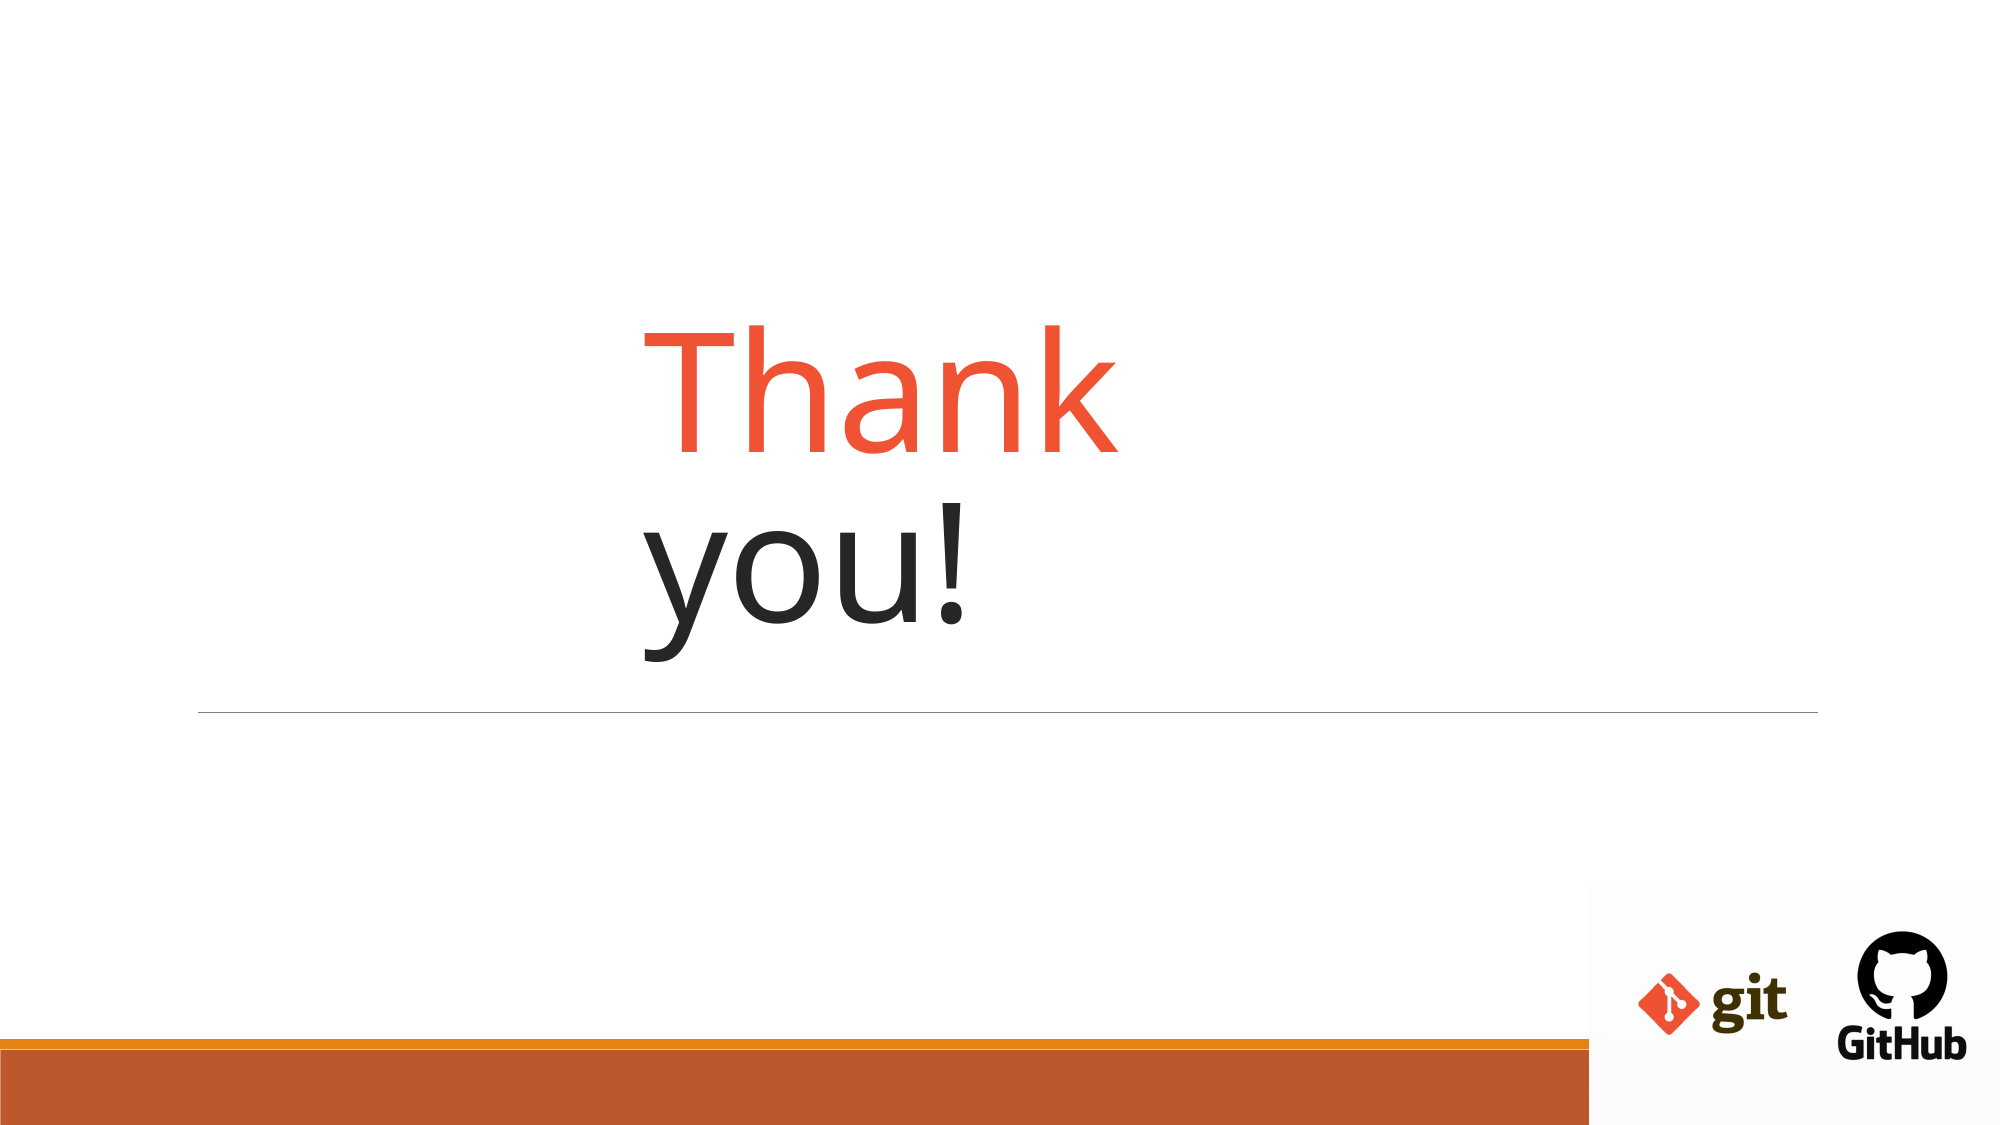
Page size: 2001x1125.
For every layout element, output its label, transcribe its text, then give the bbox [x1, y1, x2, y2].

title Thank you! [628, 461, 1372, 664]
picture [1588, 885, 2000, 1125]
